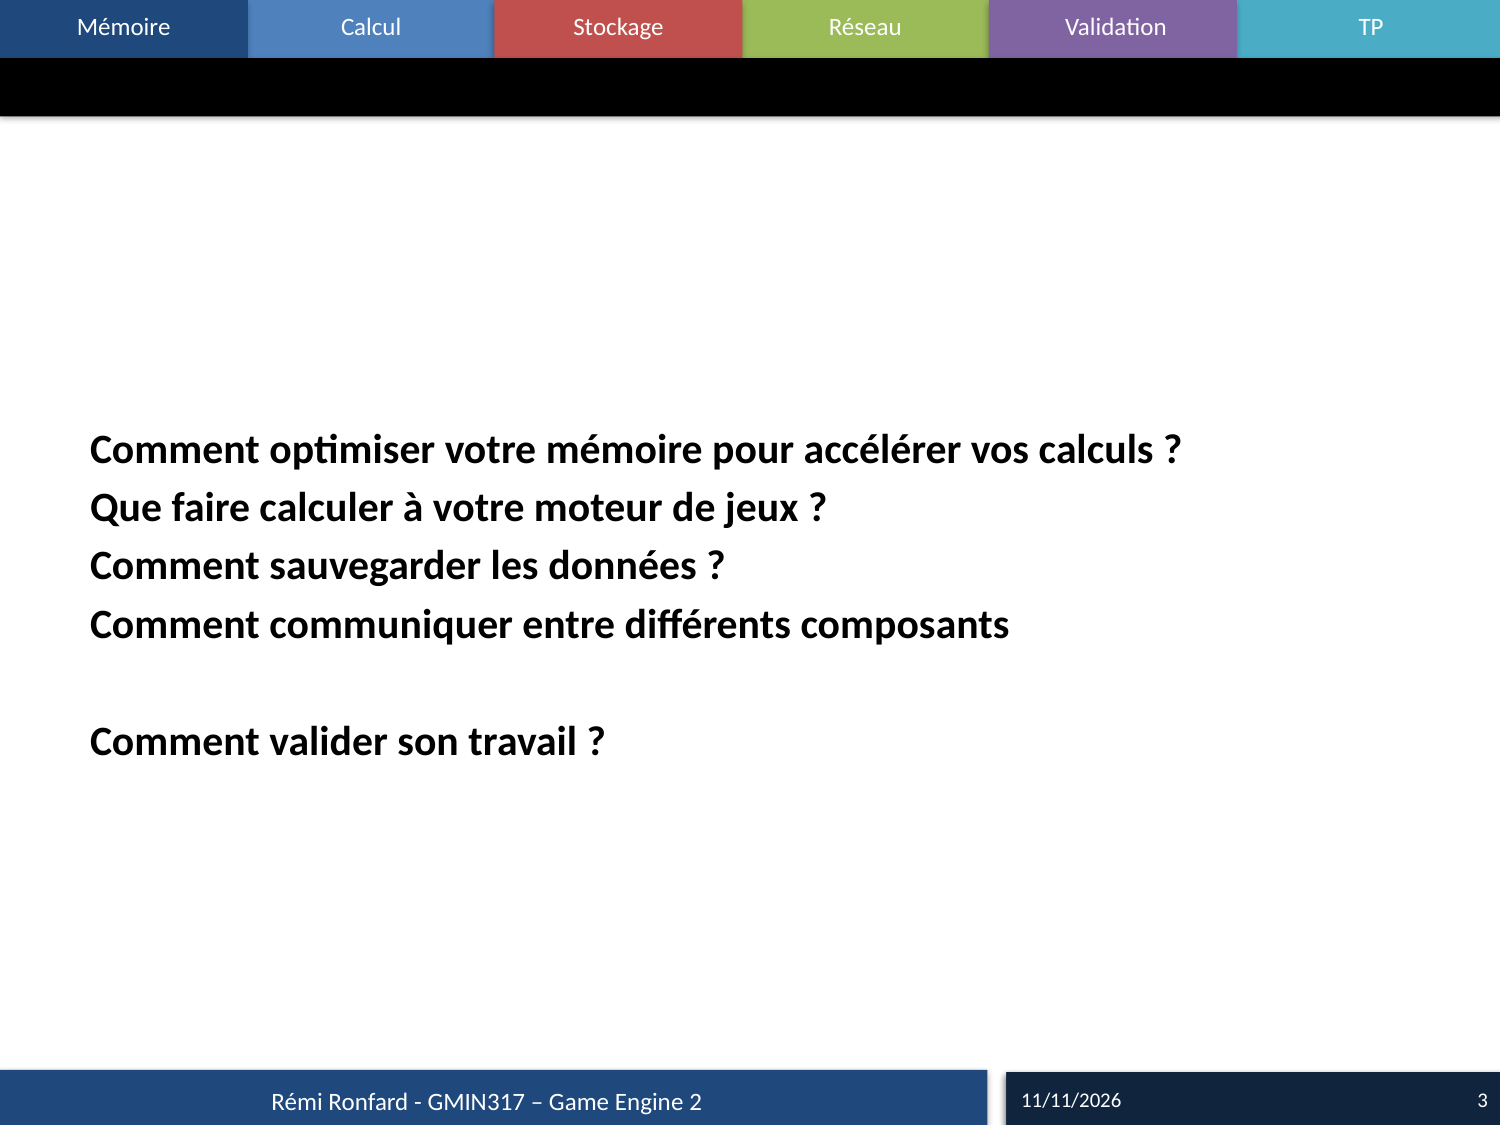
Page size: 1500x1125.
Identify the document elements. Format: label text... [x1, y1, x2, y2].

list Comment optimiser votre mémoire pour accélérer vos calculs ? Que faire calculer à votre moteur de jeux ? Comment sauvegarder les données ? Comment communiquer entre différents composants Comment valider son travail ? [75, 179, 1425, 1005]
footer Rémi Ronfard - GMIN317 – Game Engine 2 [0, 1072, 988, 1125]
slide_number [1006, 1070, 1153, 1125]
slide_number 3 [1152, 1071, 1500, 1125]
